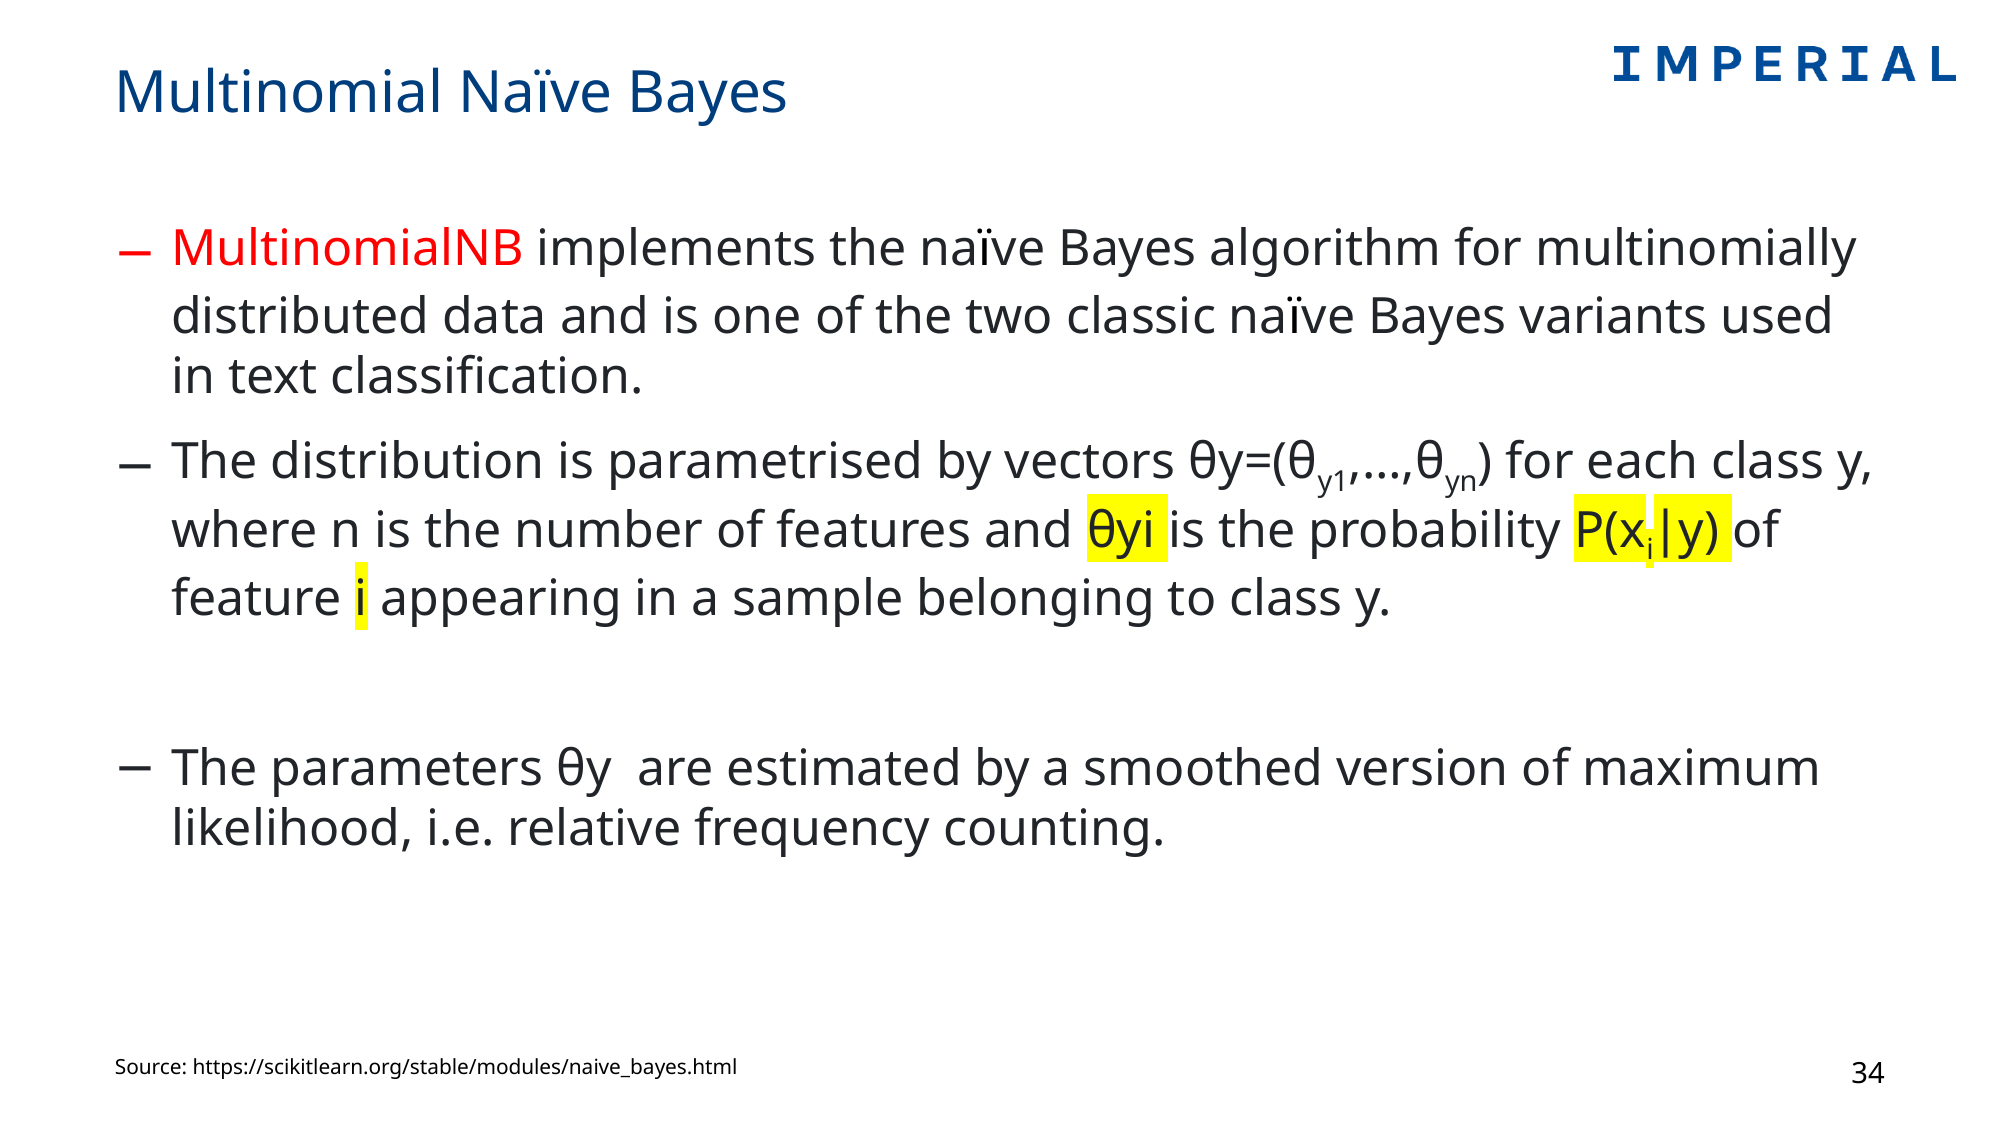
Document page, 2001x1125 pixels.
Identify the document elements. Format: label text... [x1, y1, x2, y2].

title Multinomial Naïve Bayes [99, 0, 1900, 184]
picture [1900, 46, 1956, 81]
slide_number 34 [1433, 1046, 1901, 1103]
list MultinomialNB implements the naïve Bayes algorithm for multinomially distributed data and is one of the two classic naïve Bayes variants used in text classification. The distribution is parametrised by vectors θy=(θy1,…,θyn) for each class y, where n is the number of features and θyi is the probability P(xi∣y) of feature i appearing in a sample belonging to class y. The parameters θy are estimated by a smoothed version of maximum likelihood, i.e. relative frequency counting. [99, 208, 1900, 1024]
text_box Source: https://scikitlearn.org/stable/modules/naive_bayes.html [100, 1046, 781, 1087]
